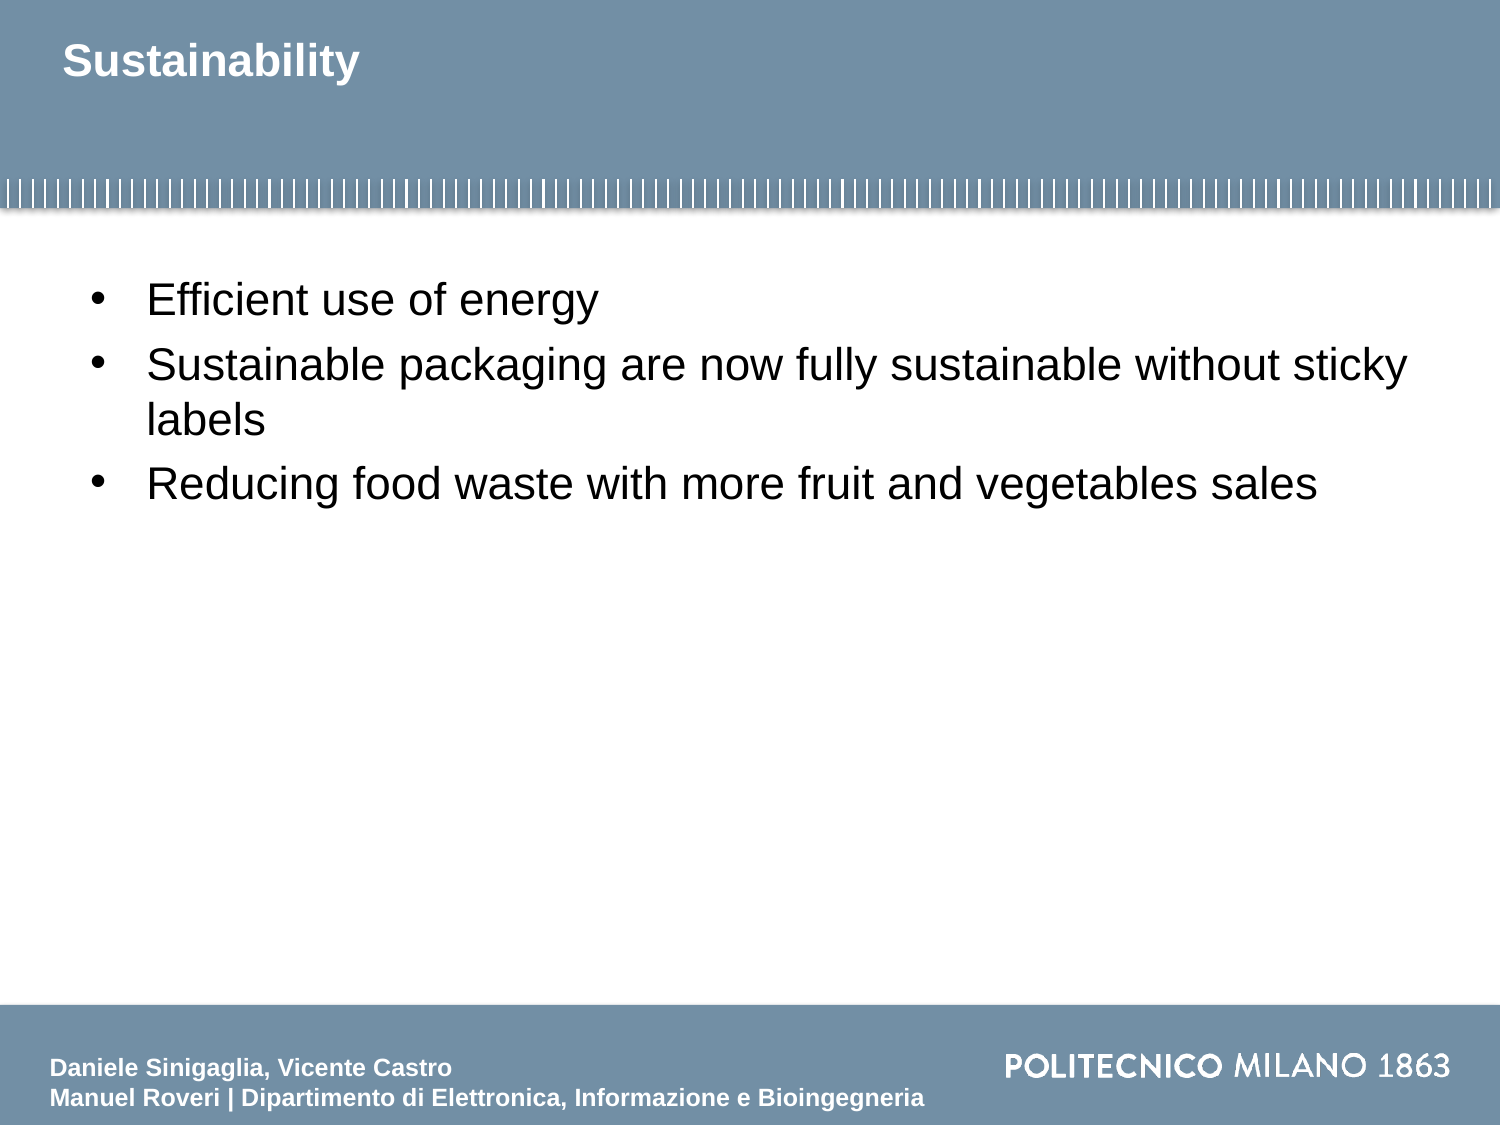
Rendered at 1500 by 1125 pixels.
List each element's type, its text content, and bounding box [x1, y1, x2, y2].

title Sustainability [47, 22, 1455, 161]
list Efficient use of energy Sustainable packaging are now fully sustainable without sticky labels Reducing food waste with more fruit and vegetables sales [75, 262, 1441, 1005]
picture [999, 1041, 1456, 1089]
